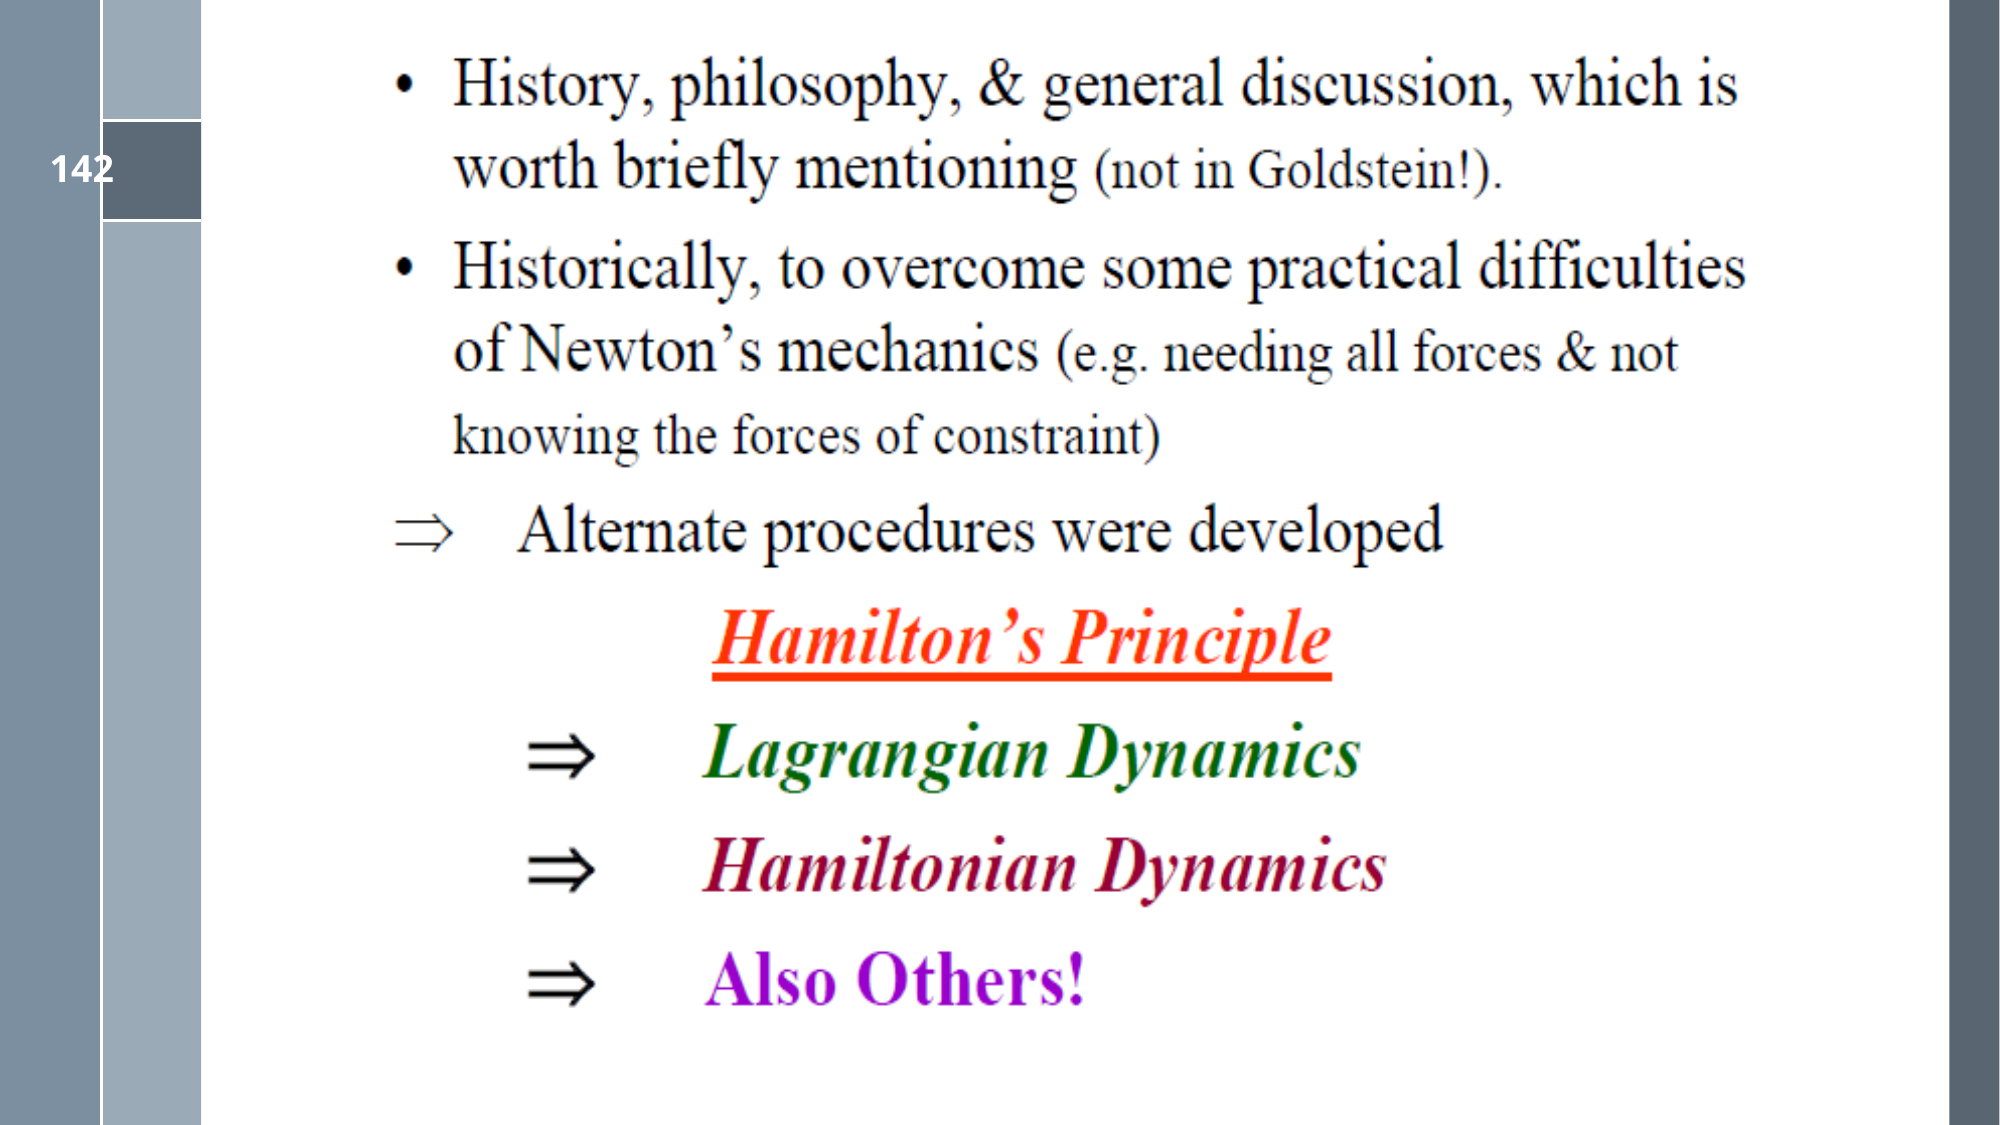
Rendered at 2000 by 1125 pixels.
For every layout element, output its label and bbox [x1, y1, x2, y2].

picture [324, 30, 1850, 1076]
